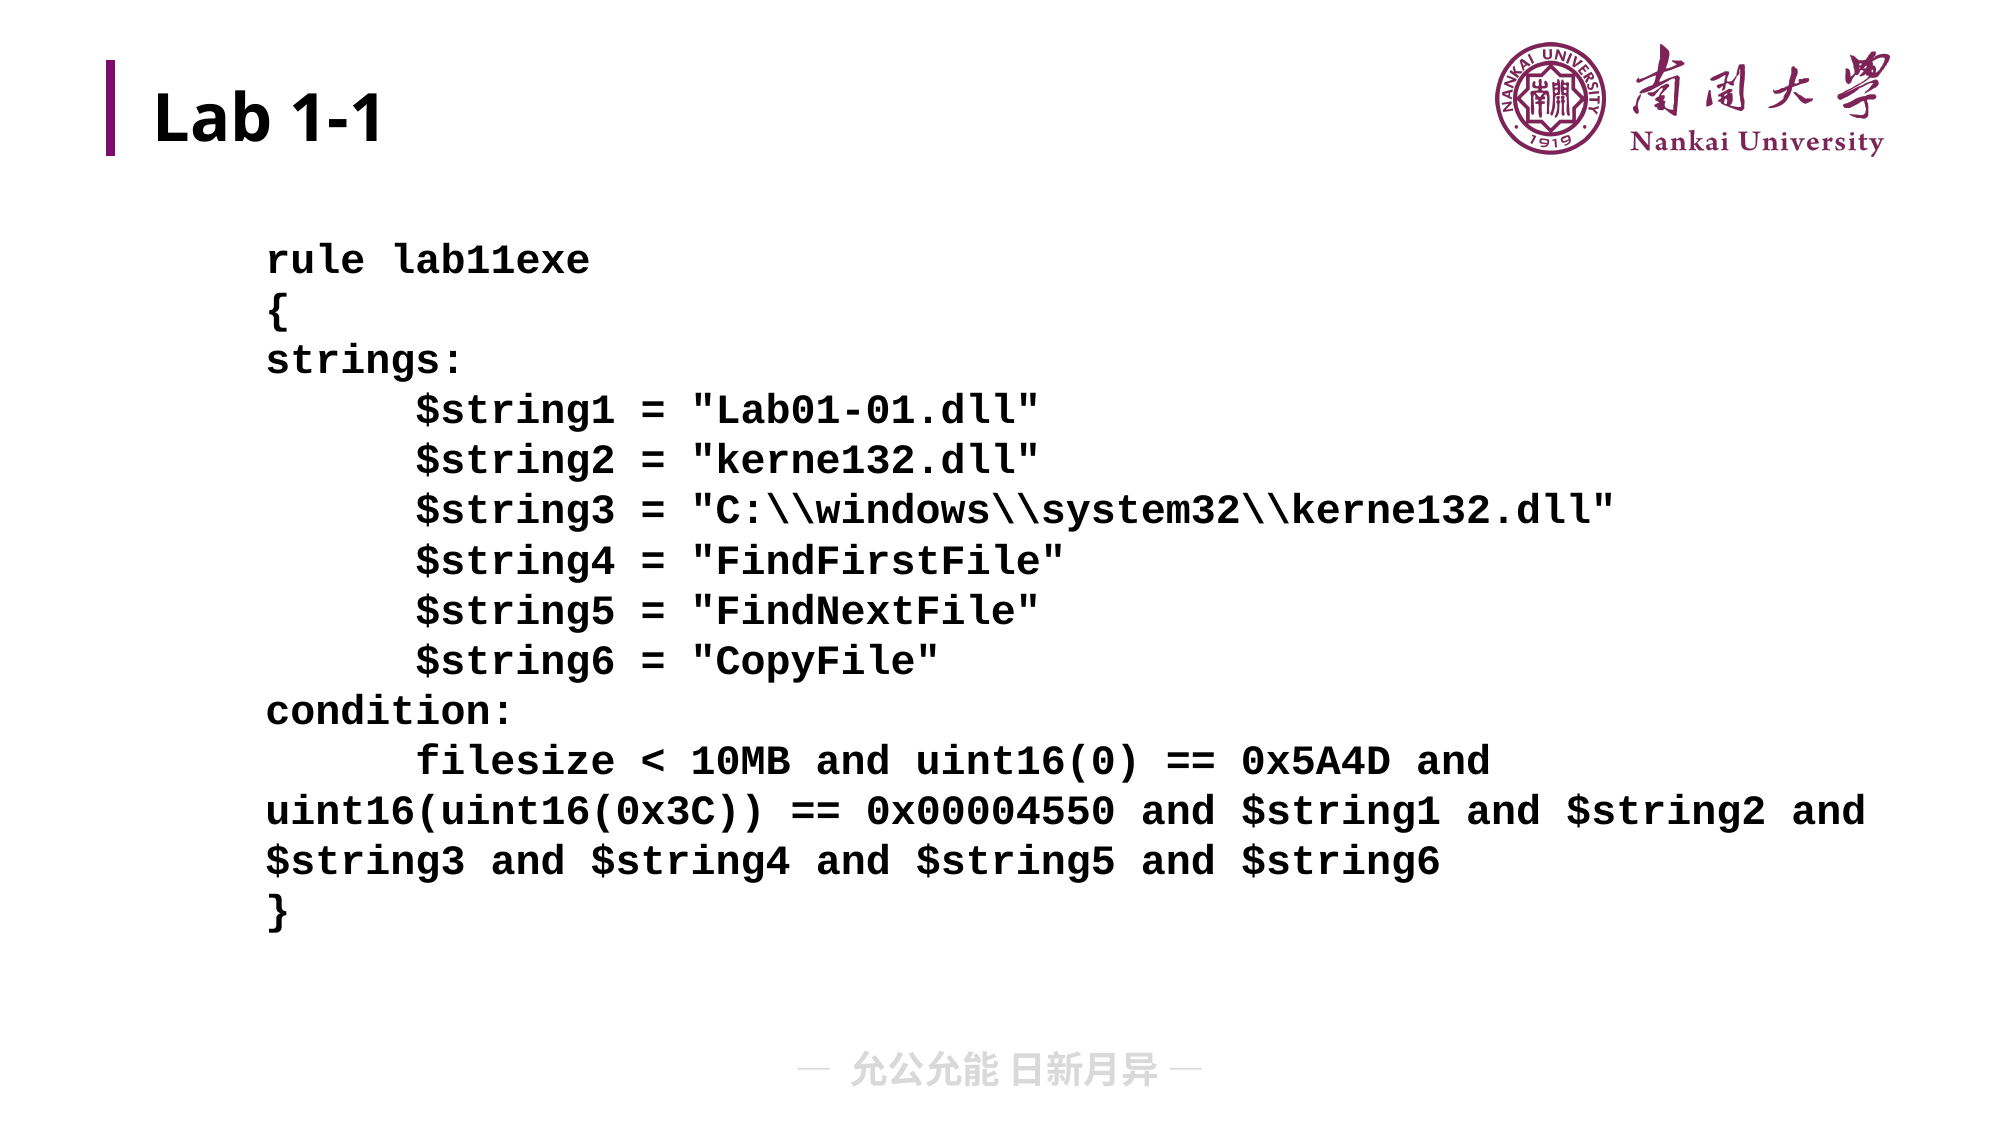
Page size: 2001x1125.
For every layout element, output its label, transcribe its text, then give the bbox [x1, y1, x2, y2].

title Lab 1-1 [137, 48, 1000, 191]
text_box rule lab11exe { strings: $string1 = "Lab01-01.dll" $string2 = "kerne132.dll" $string3 = "C:\\windows\\system32\\kerne132.dll" $string4 = "FindFirstFile" $string5 = "FindNextFile" $string6 = "CopyFile" condition: filesize < 10MB and uint16(0) == 0x5A4D and uint16(uint16(0x3C)) == 0x00004550 and $string1 and $string2 and $string3 and $string4 and $string5 and $string6 } [250, 224, 1943, 940]
picture [1495, 42, 1890, 157]
